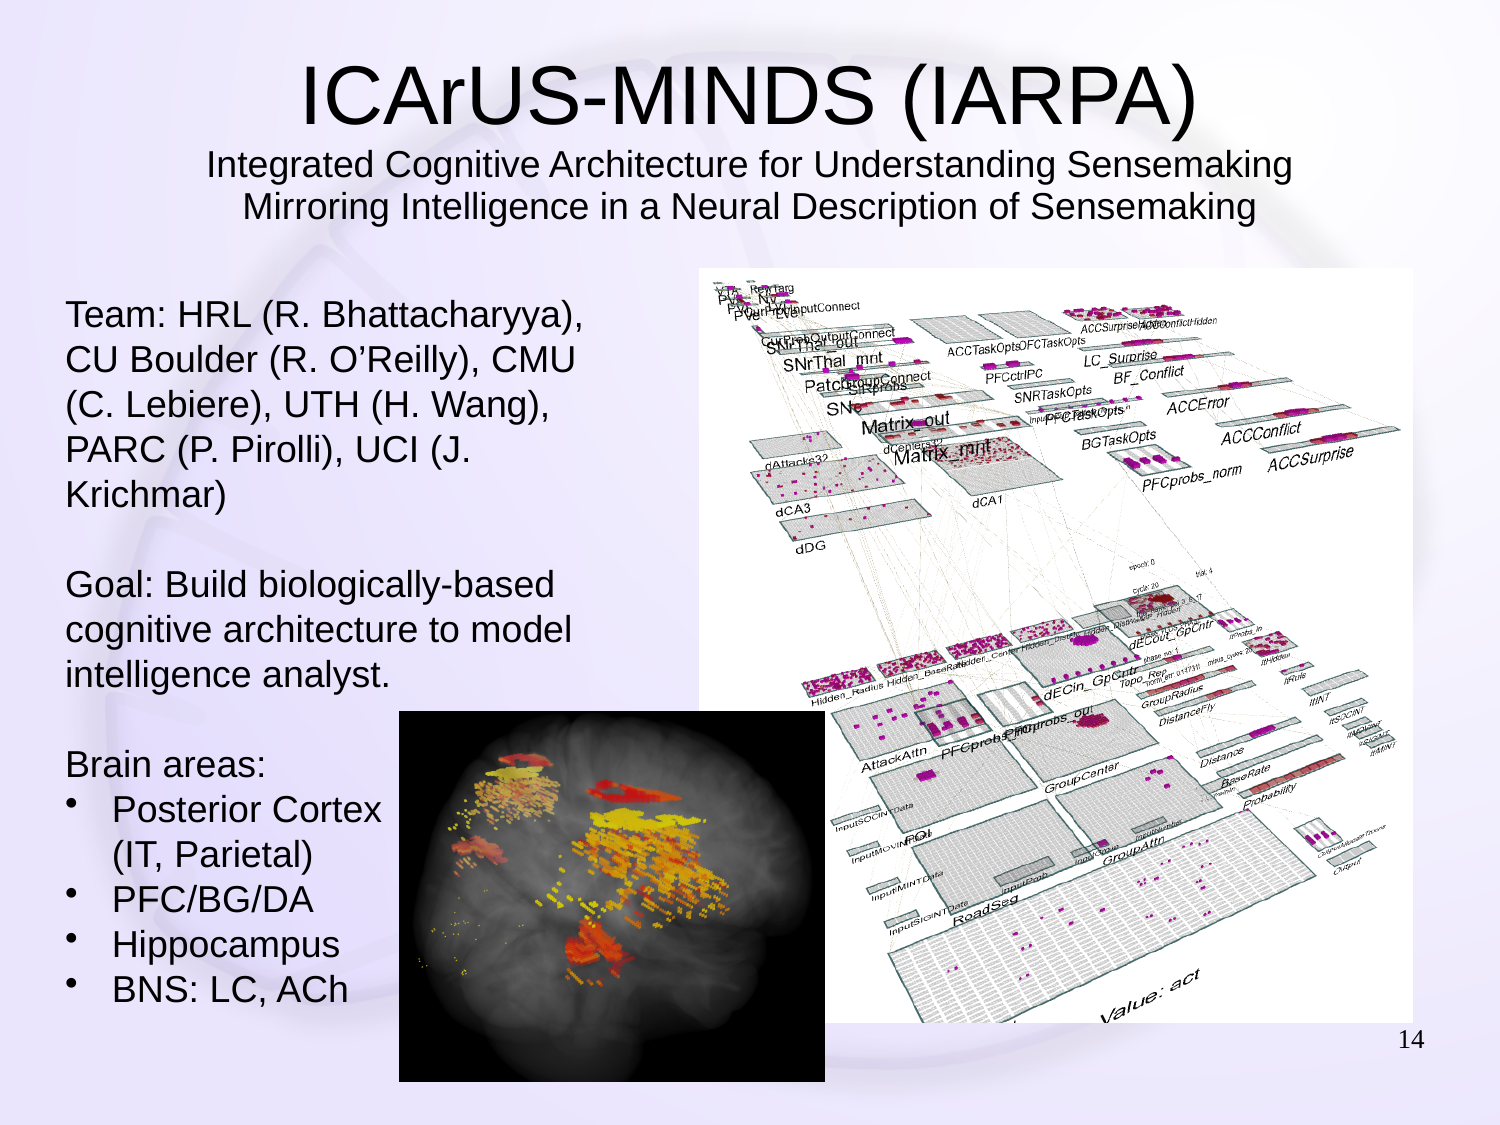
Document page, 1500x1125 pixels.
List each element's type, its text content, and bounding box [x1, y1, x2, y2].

slide_number 14 [1075, 1024, 1425, 1103]
picture [0, 0, 1500, 1125]
text_box Team: HRL (R. Bhattacharyya), CU Boulder (R. O’Reilly), CMU (C. Lebiere), UTH (H. Wang), PARC (P. Pirolli), UCI (J. Krichmar) Goal: Build biologically-based cognitive architecture to model intelligence analyst. Brain areas: Posterior Cortex (IT, Parietal) PFC/BG/DA Hippocampus BNS: LC, ACh [49, 282, 638, 1063]
title ICArUS-MINDS (IARPA) Integrated Cognitive Architecture for Understanding Sensemaking Mirroring Intelligence in a Neural Description of Sensemaking [74, 44, 1425, 233]
